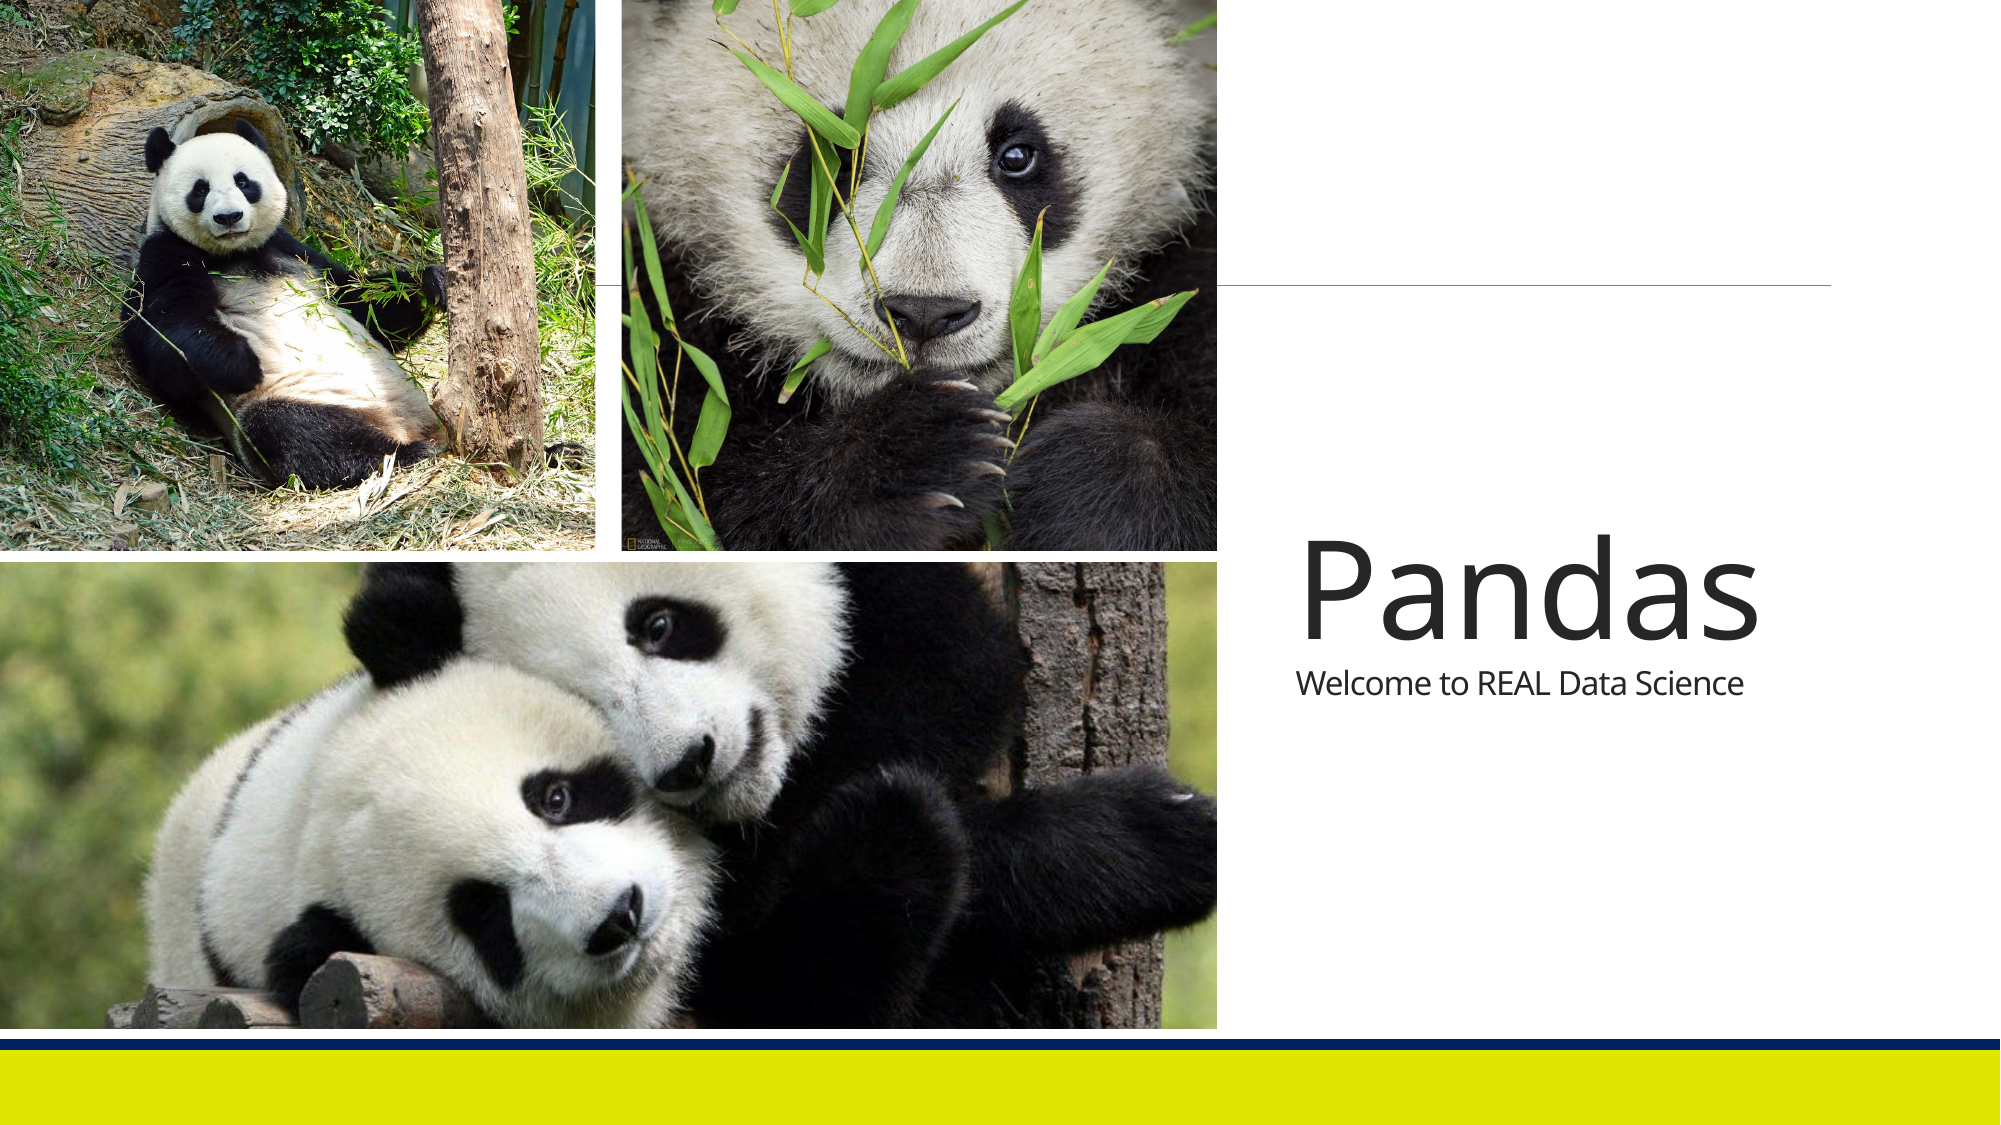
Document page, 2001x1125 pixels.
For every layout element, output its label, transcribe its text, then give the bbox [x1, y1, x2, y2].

picture [621, 0, 1218, 551]
picture [0, 0, 596, 551]
title Pandas Welcome to REAL Data Science [1280, 104, 1894, 710]
picture [0, 561, 1218, 1029]
